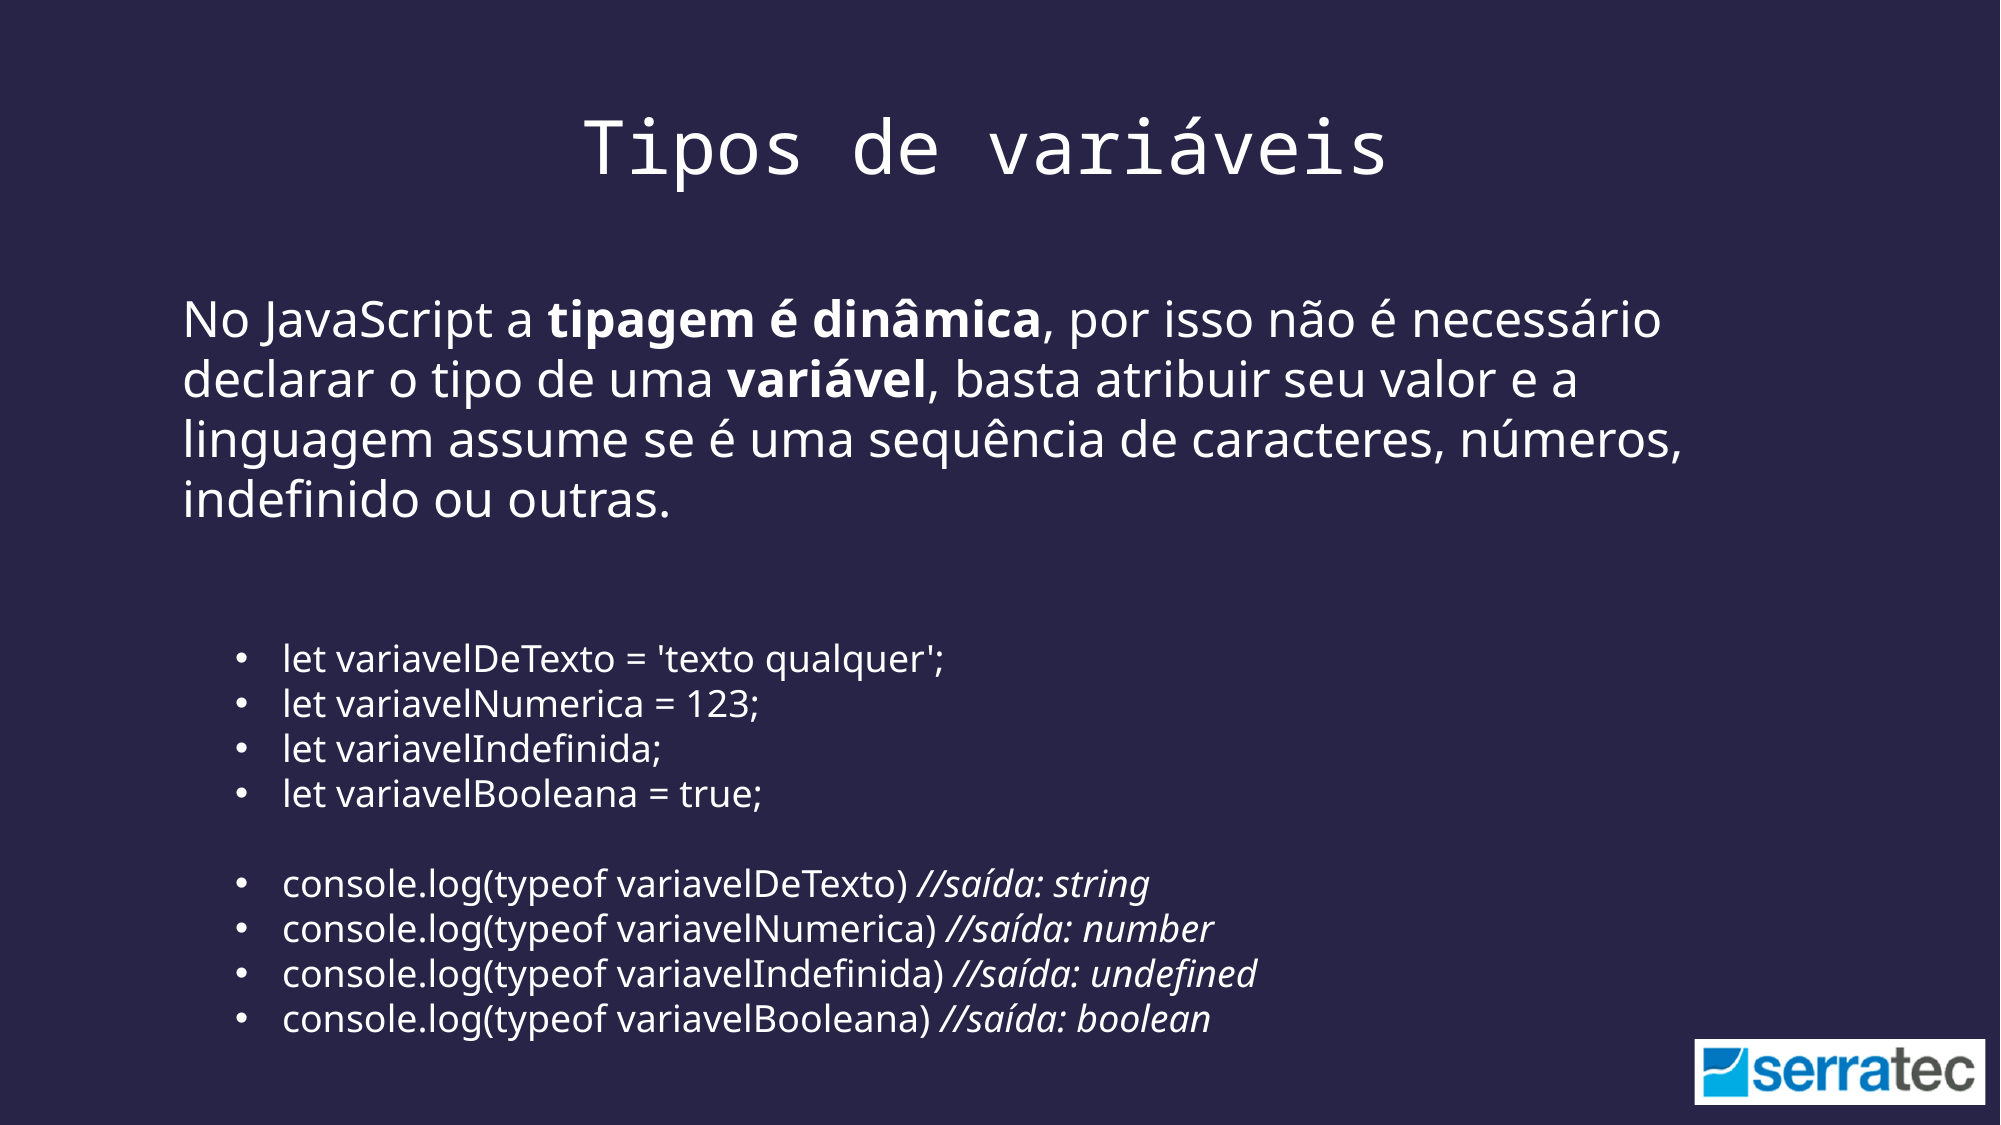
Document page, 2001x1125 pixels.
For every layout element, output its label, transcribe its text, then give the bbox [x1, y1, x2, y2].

text_box let variavelDeTexto = 'texto qualquer'; let variavelNumerica = 123; let variavelIndefinida; let variavelBooleana = true; console.log(typeof variavelDeTexto) //saída: string console.log(typeof variavelNumerica) //saída: number console.log(typeof variavelIndefinida) //saída: undefined console.log(typeof variavelBooleana) //saída: boolean [220, 627, 1695, 1048]
text_box No JavaScript a tipagem é dinâmica, por isso não é necessário declarar o tipo de uma variável, basta atribuir seu valor e a linguagem assume se é uma sequência de caracteres, números, indefinido ou outras. [168, 280, 1723, 536]
picture [1694, 1039, 1986, 1105]
text_box Tipos de variáveis [566, 92, 1407, 198]
